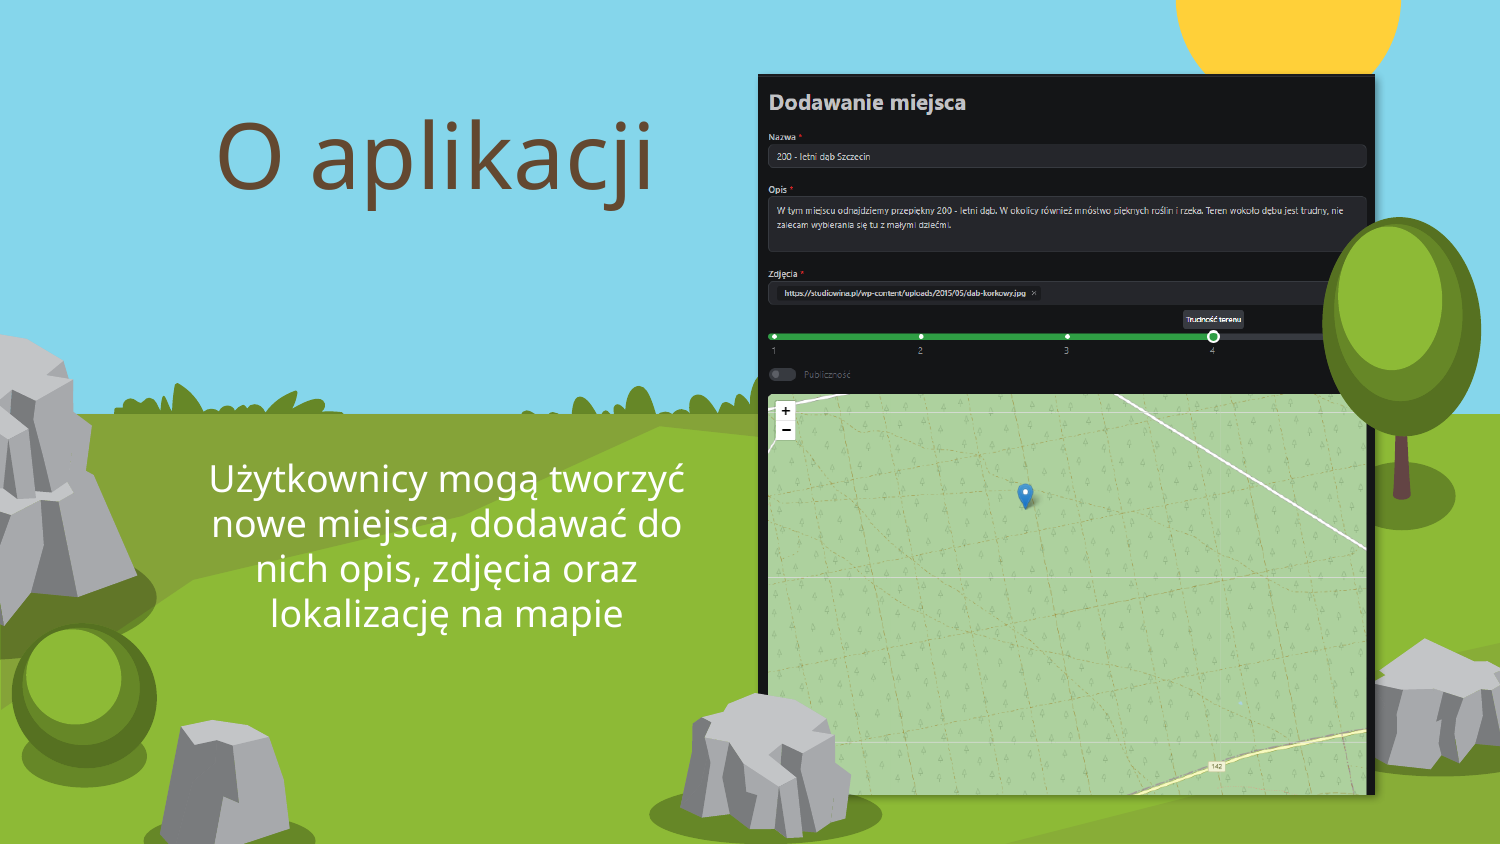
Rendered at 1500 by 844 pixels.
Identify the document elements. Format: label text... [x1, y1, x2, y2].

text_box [1312, 202, 1492, 451]
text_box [648, 692, 883, 844]
text_box [1384, 462, 1456, 531]
picture [758, 74, 1376, 796]
text_box [1392, 458, 1411, 500]
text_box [2, 613, 167, 788]
text_box O aplikacji [199, 90, 697, 216]
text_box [1325, 212, 1471, 413]
subtitle Użytkownicy mogą tworzyć nowe miejsca, dodawać do nich opis, zdjęcia oraz lokalizację na mapie [174, 589, 720, 651]
